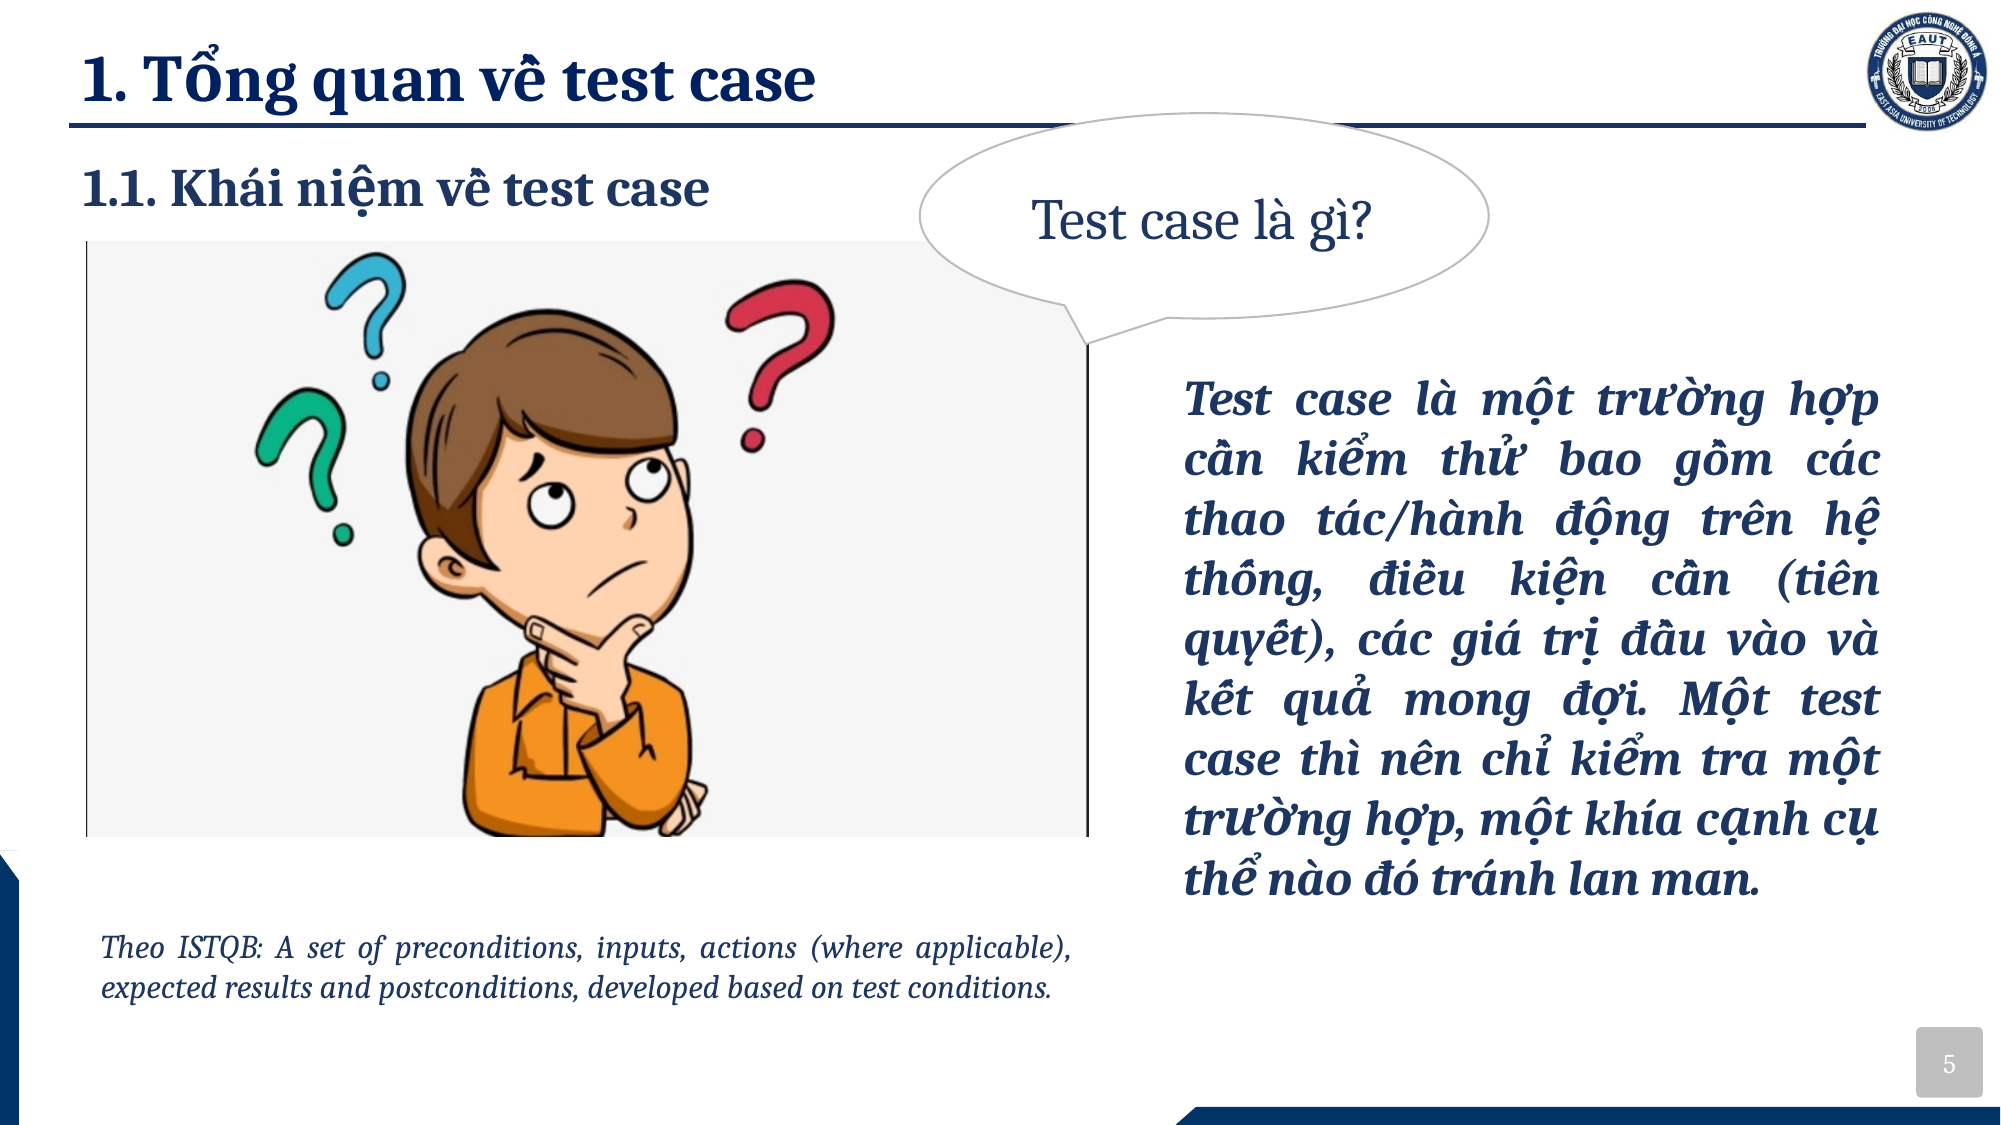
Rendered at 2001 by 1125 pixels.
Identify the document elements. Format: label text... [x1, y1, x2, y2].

text_box Test case là một trường hợp cần kiểm thử bao gồm các thao tác/hành động trên hệ thống, điều kiện cần (tiên quyết), các giá trị đầu vào và kết quả mong đợi. Một test case thì nên chỉ kiểm tra một trường hợp, một khía cạnh cụ thể nào đó tránh lan man. [1168, 357, 1895, 913]
text_box Test case là gì? [919, 225, 1489, 345]
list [86, 241, 1089, 837]
picture [1866, 11, 1988, 132]
text_box Test case là gì? [998, 112, 1411, 144]
text_box 1.1. Khái niệm về test case [68, 144, 1902, 225]
text_box Theo ISTQB: A set of preconditions, inputs, actions (where applicable), expected results and postconditions, developed based on test conditions. [86, 918, 1089, 1013]
title 1. Tổng quan về test case [68, 37, 1769, 114]
